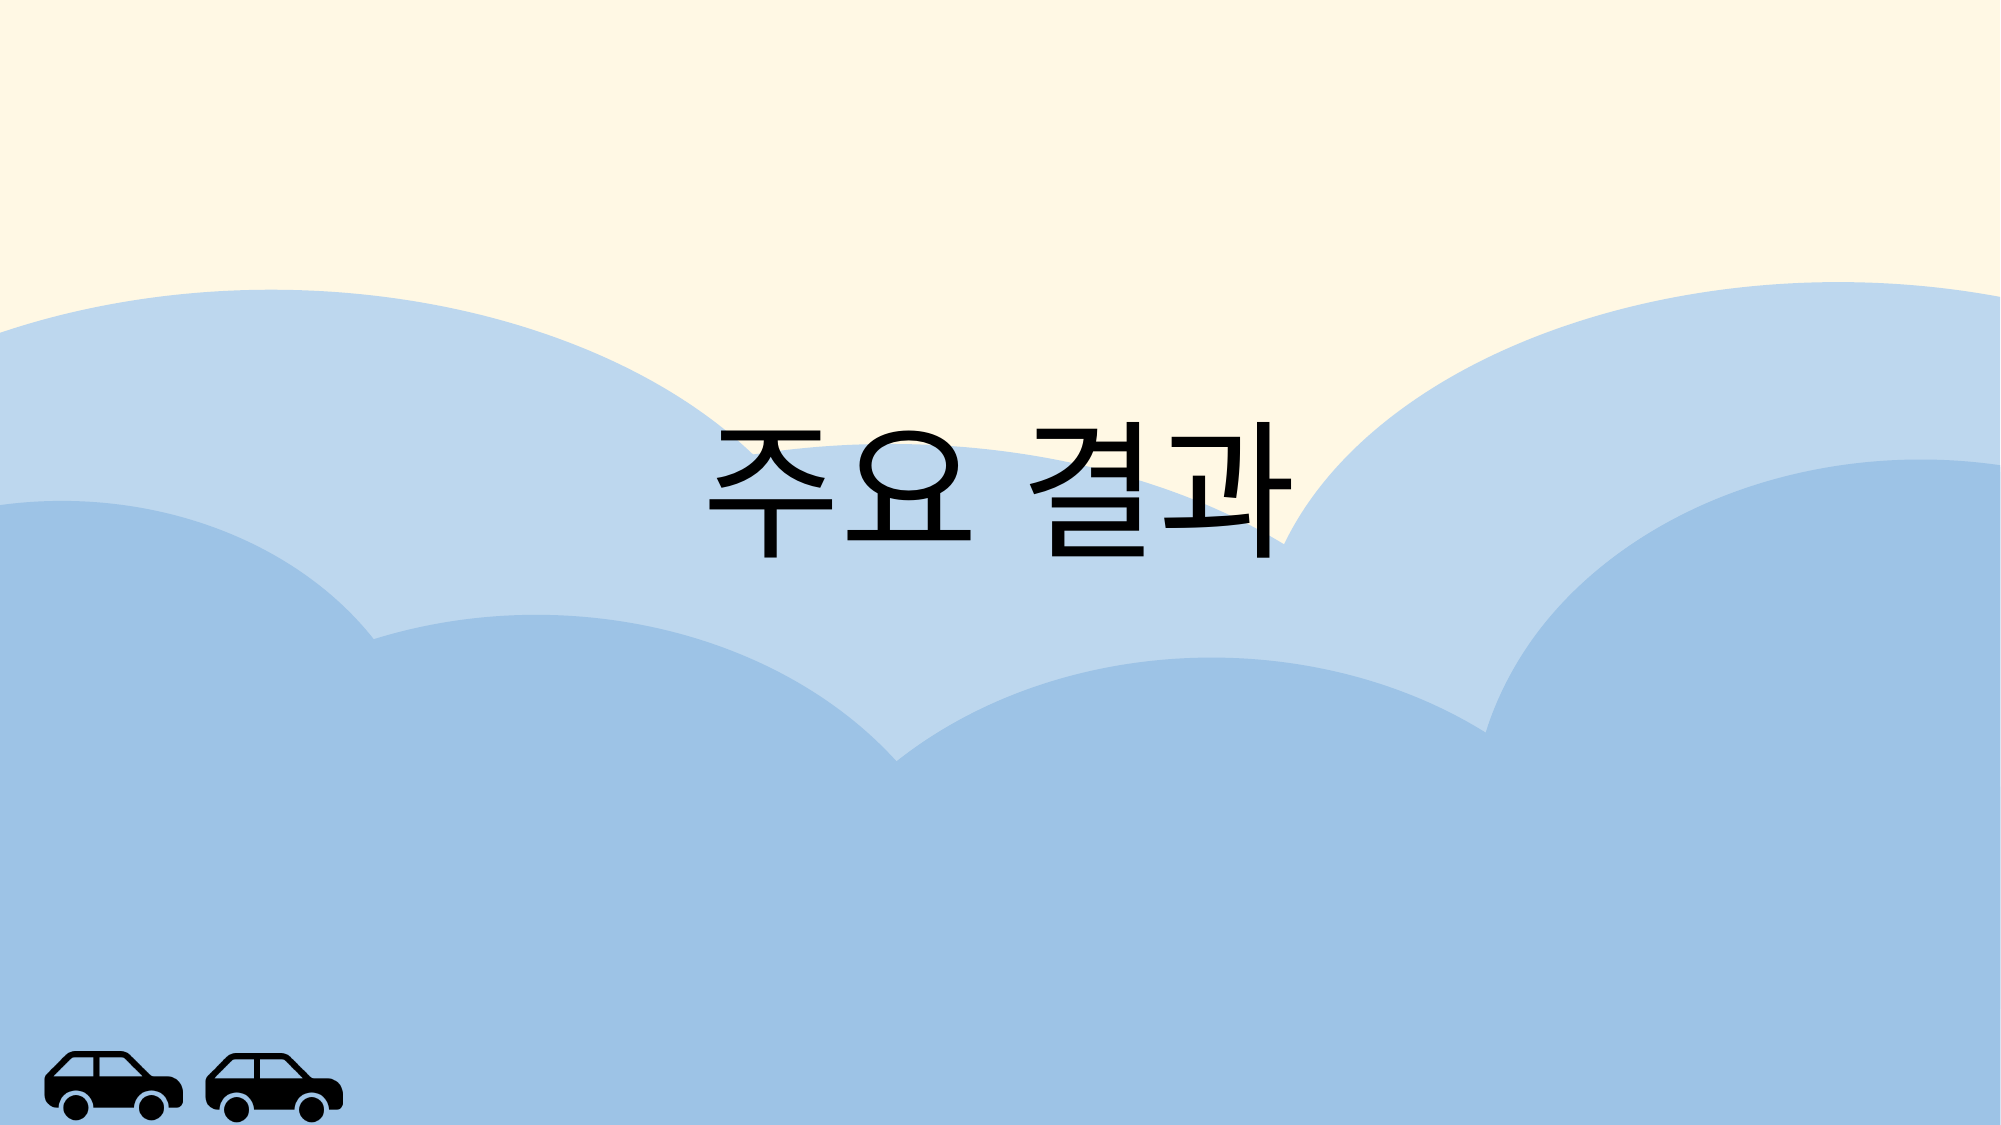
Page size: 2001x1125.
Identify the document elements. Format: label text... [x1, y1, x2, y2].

picture [38, 1010, 189, 1125]
picture [199, 1012, 349, 1125]
title 주요 결과 [137, 389, 1863, 607]
